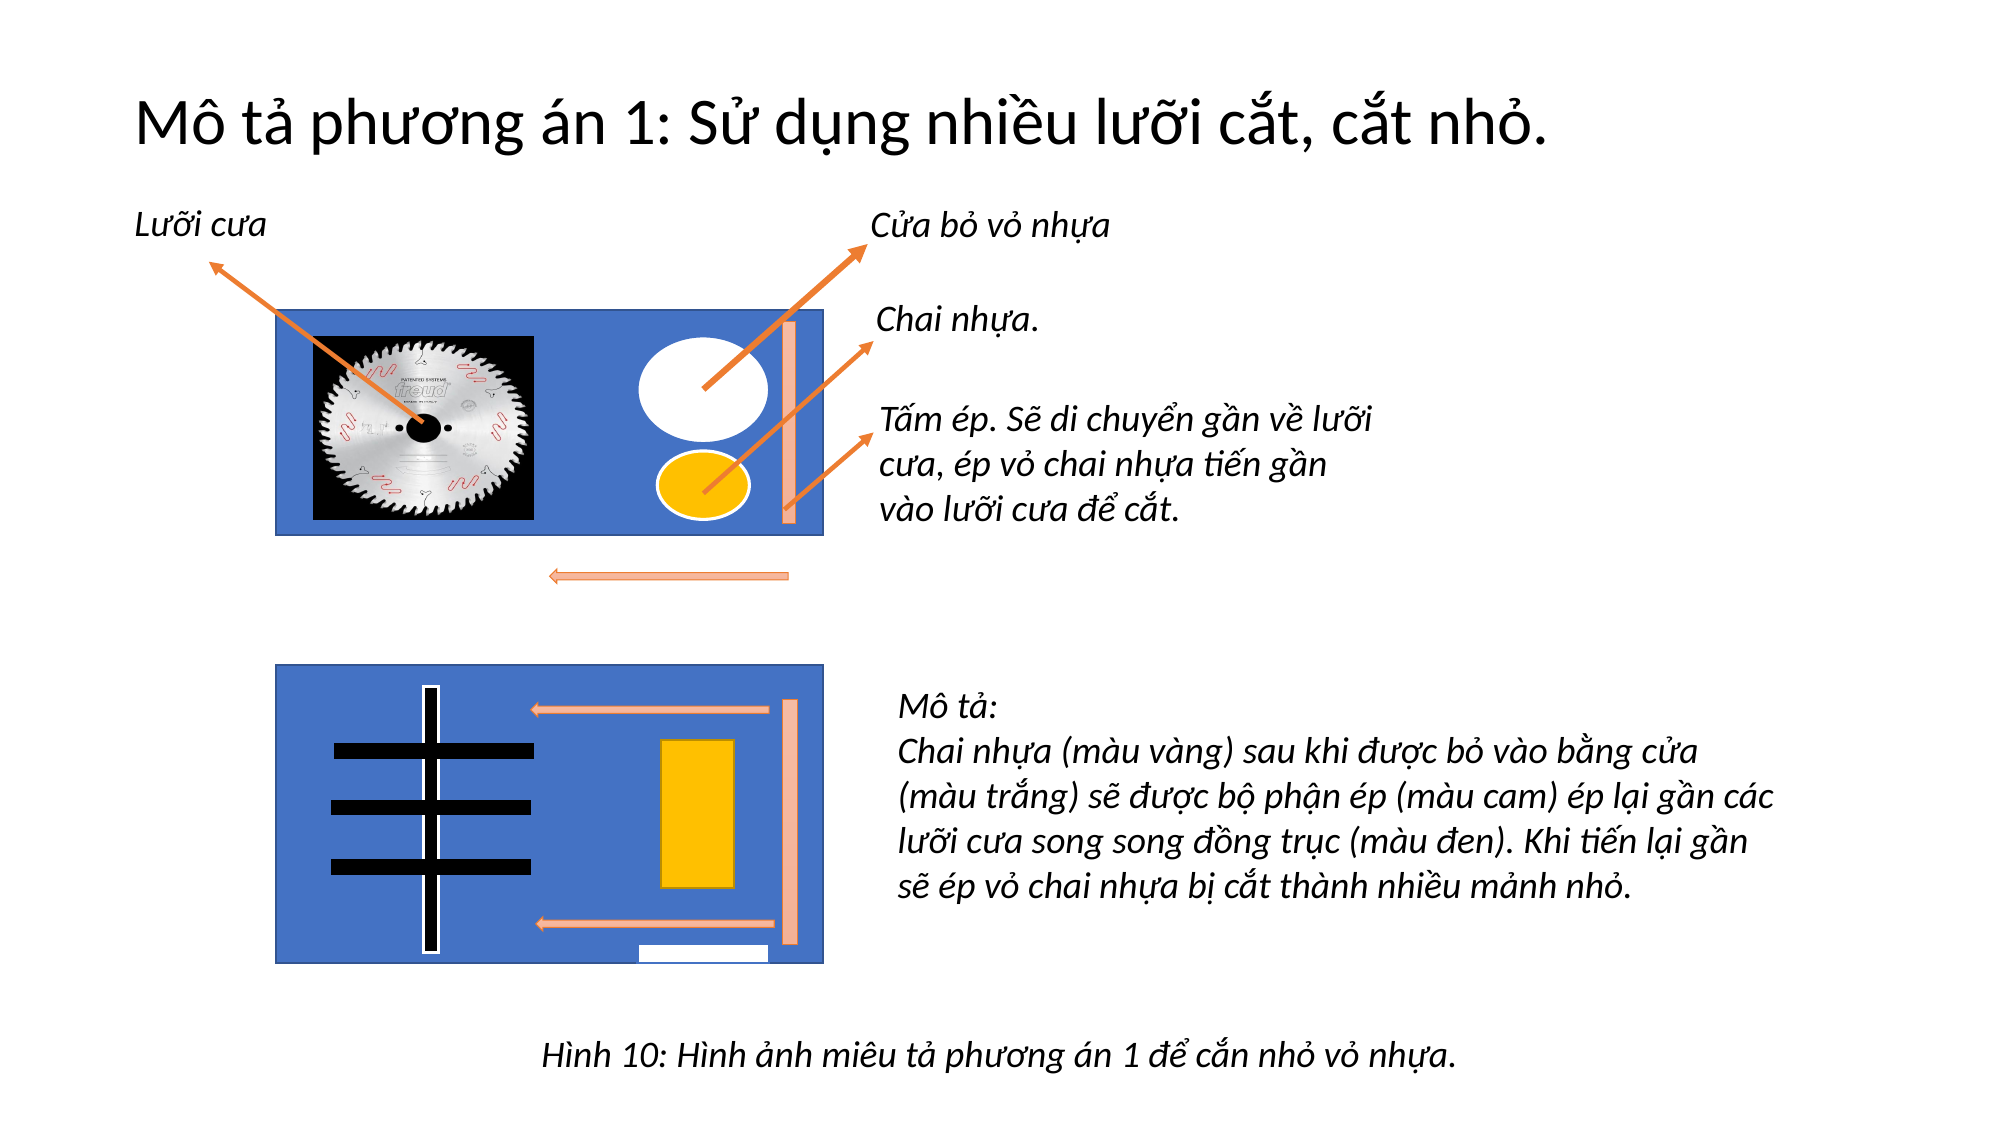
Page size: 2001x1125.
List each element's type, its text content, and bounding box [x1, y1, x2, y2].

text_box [119, 191, 1791, 964]
text_box Mô tả phương án 1: Sử dụng nhiều lưỡi cắt, cắt nhỏ. [119, 70, 1722, 165]
text_box Hình 10: Hình ảnh miêu tả phương án 1 để cắn nhỏ vỏ nhựa. [503, 1023, 1497, 1083]
